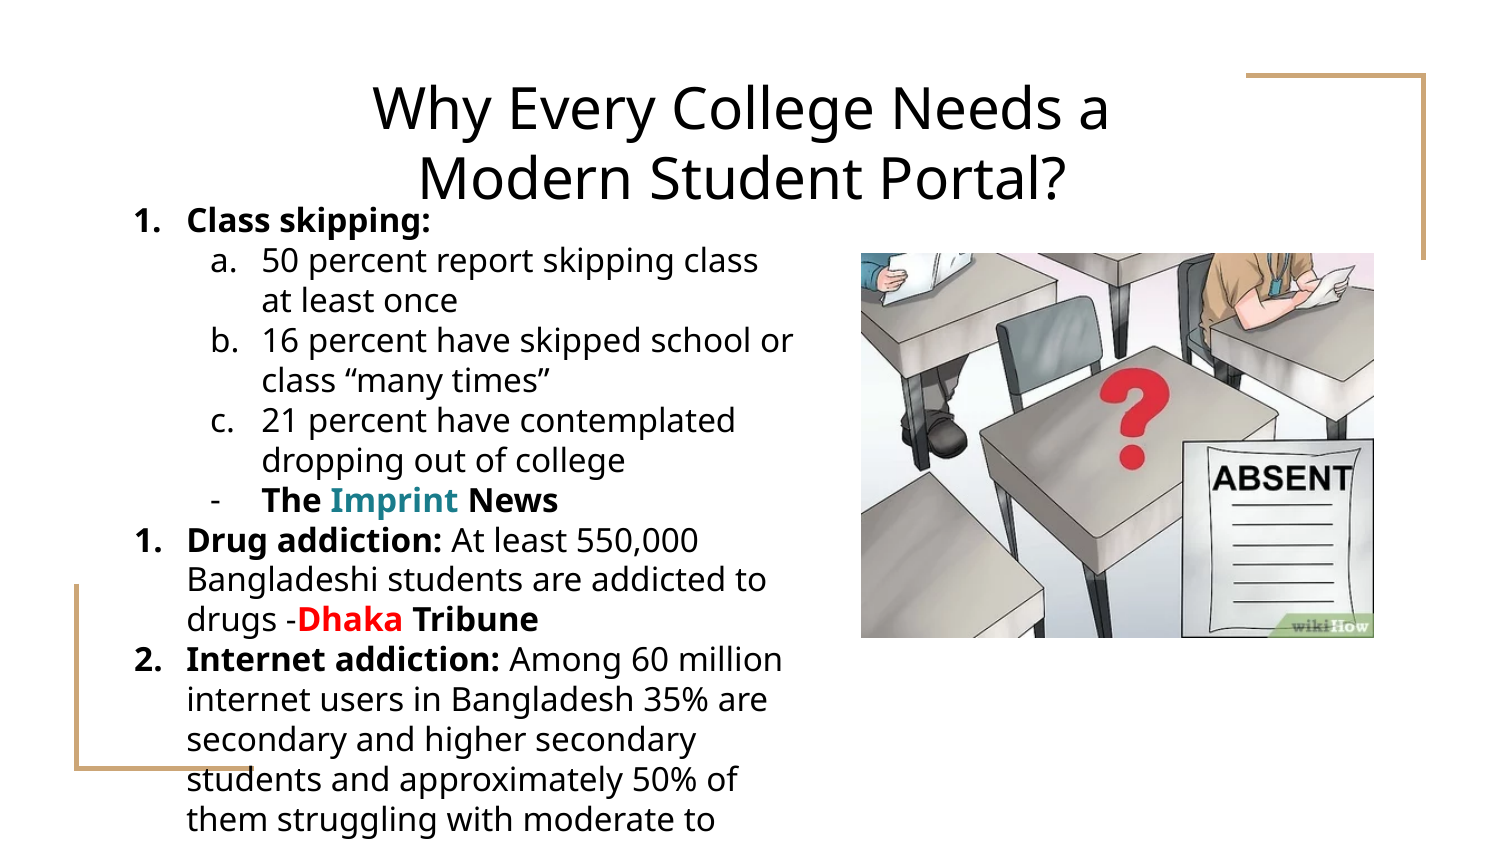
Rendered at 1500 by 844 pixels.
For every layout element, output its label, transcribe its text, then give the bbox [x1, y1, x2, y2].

picture [861, 253, 1374, 638]
text_box Class skipping: 50 percent report skipping class at least once 16 percent have skipped school or class “many times” 21 percent have contemplated dropping out of college The Imprint News Drug addiction: At least 550,000 Bangladeshi students are addicted to drugs -Dhaka Tribune Internet addiction: Among 60 million internet users in Bangladesh 35% are secondary and higher secondary students and approximately 50% of them struggling with moderate to severe internet addiction.- Dhaka Tribune [96, 144, 813, 844]
text_box Why Every College Needs a Modern Student Portal? [250, 56, 1235, 227]
